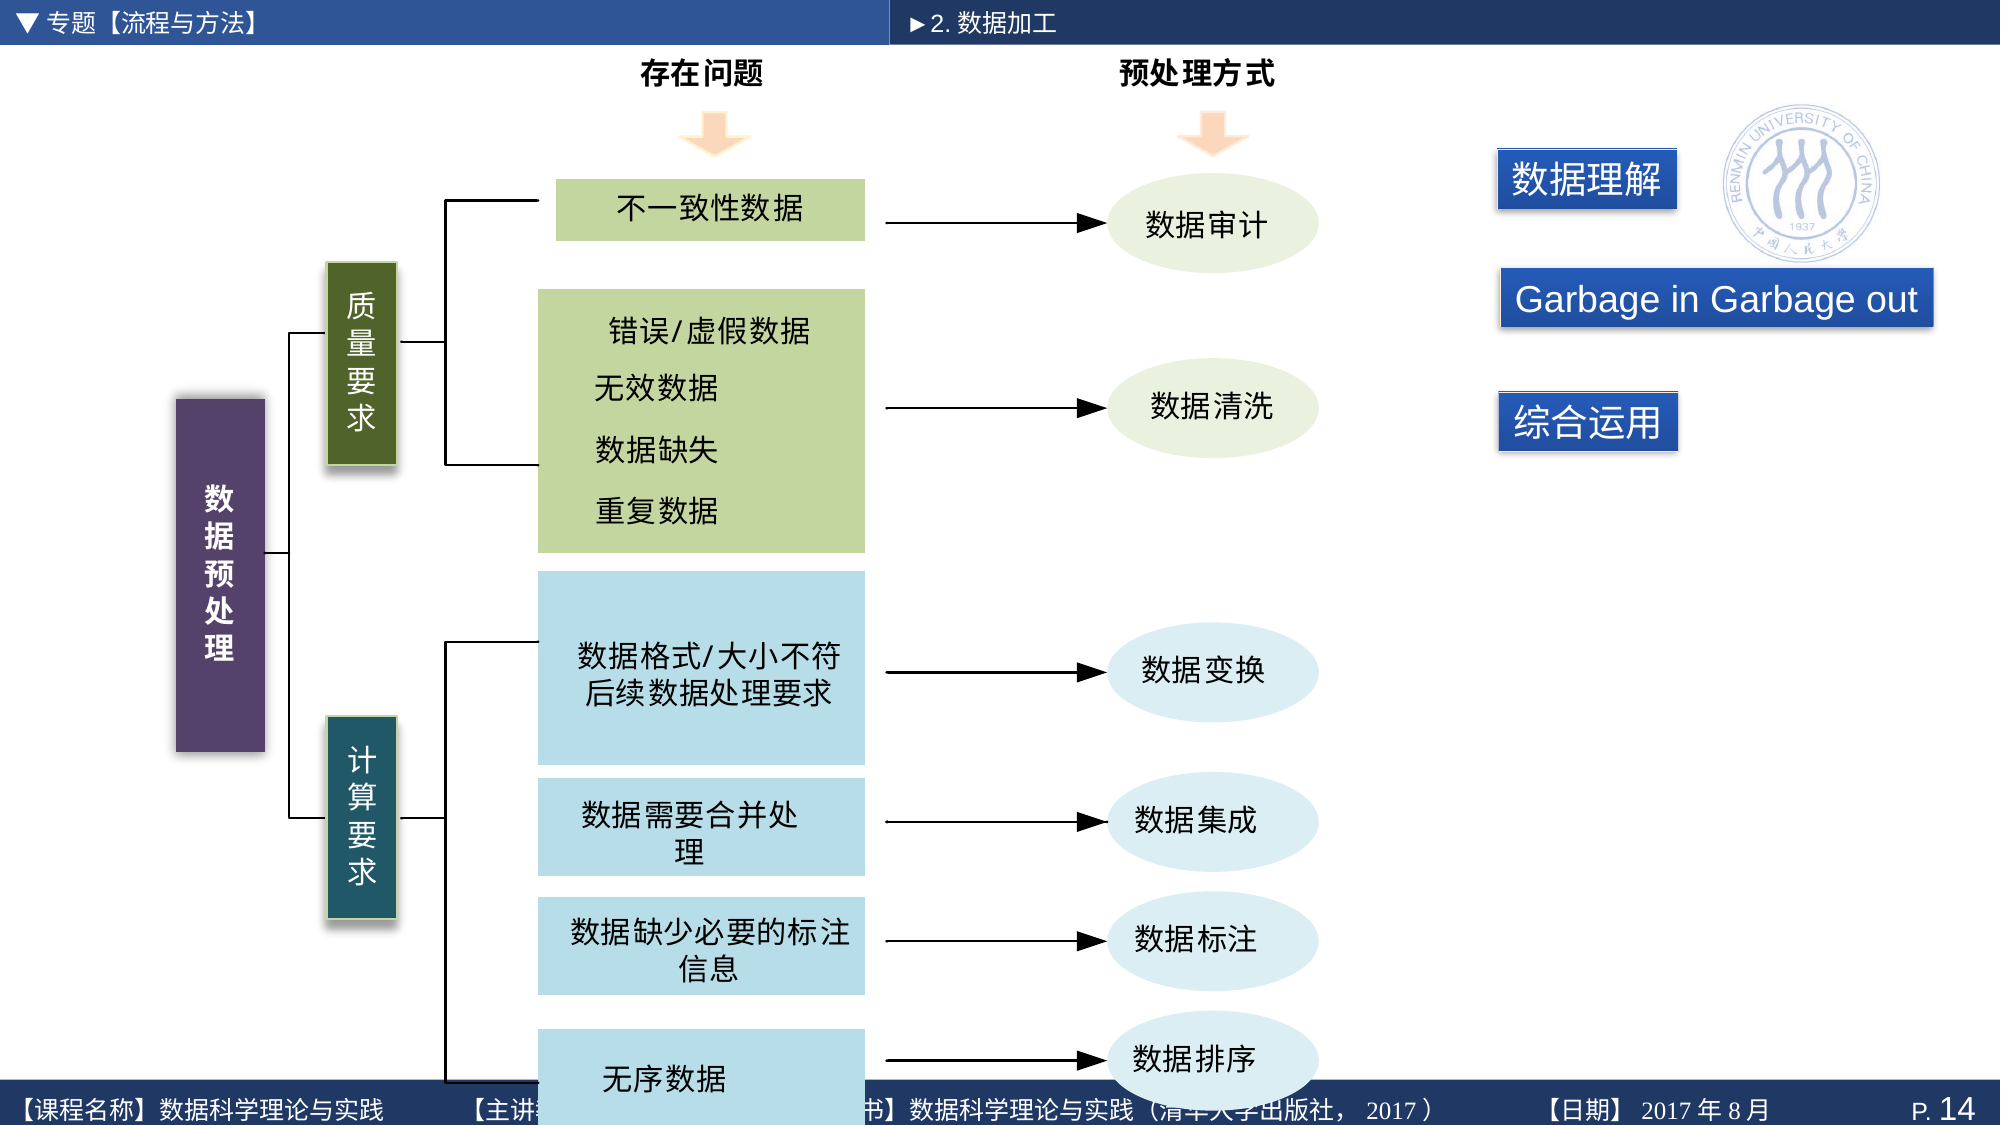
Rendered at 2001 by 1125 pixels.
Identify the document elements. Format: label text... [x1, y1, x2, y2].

picture [156, 46, 1319, 1125]
text_box Garbage in Garbage out [1500, 267, 1934, 327]
text_box 综合运用 [1498, 391, 1679, 452]
text_box 数据理解 [1497, 148, 1677, 209]
list ►2.数据加工 [890, 0, 1249, 43]
list ▼专题【流程与方法】 [0, 0, 725, 43]
